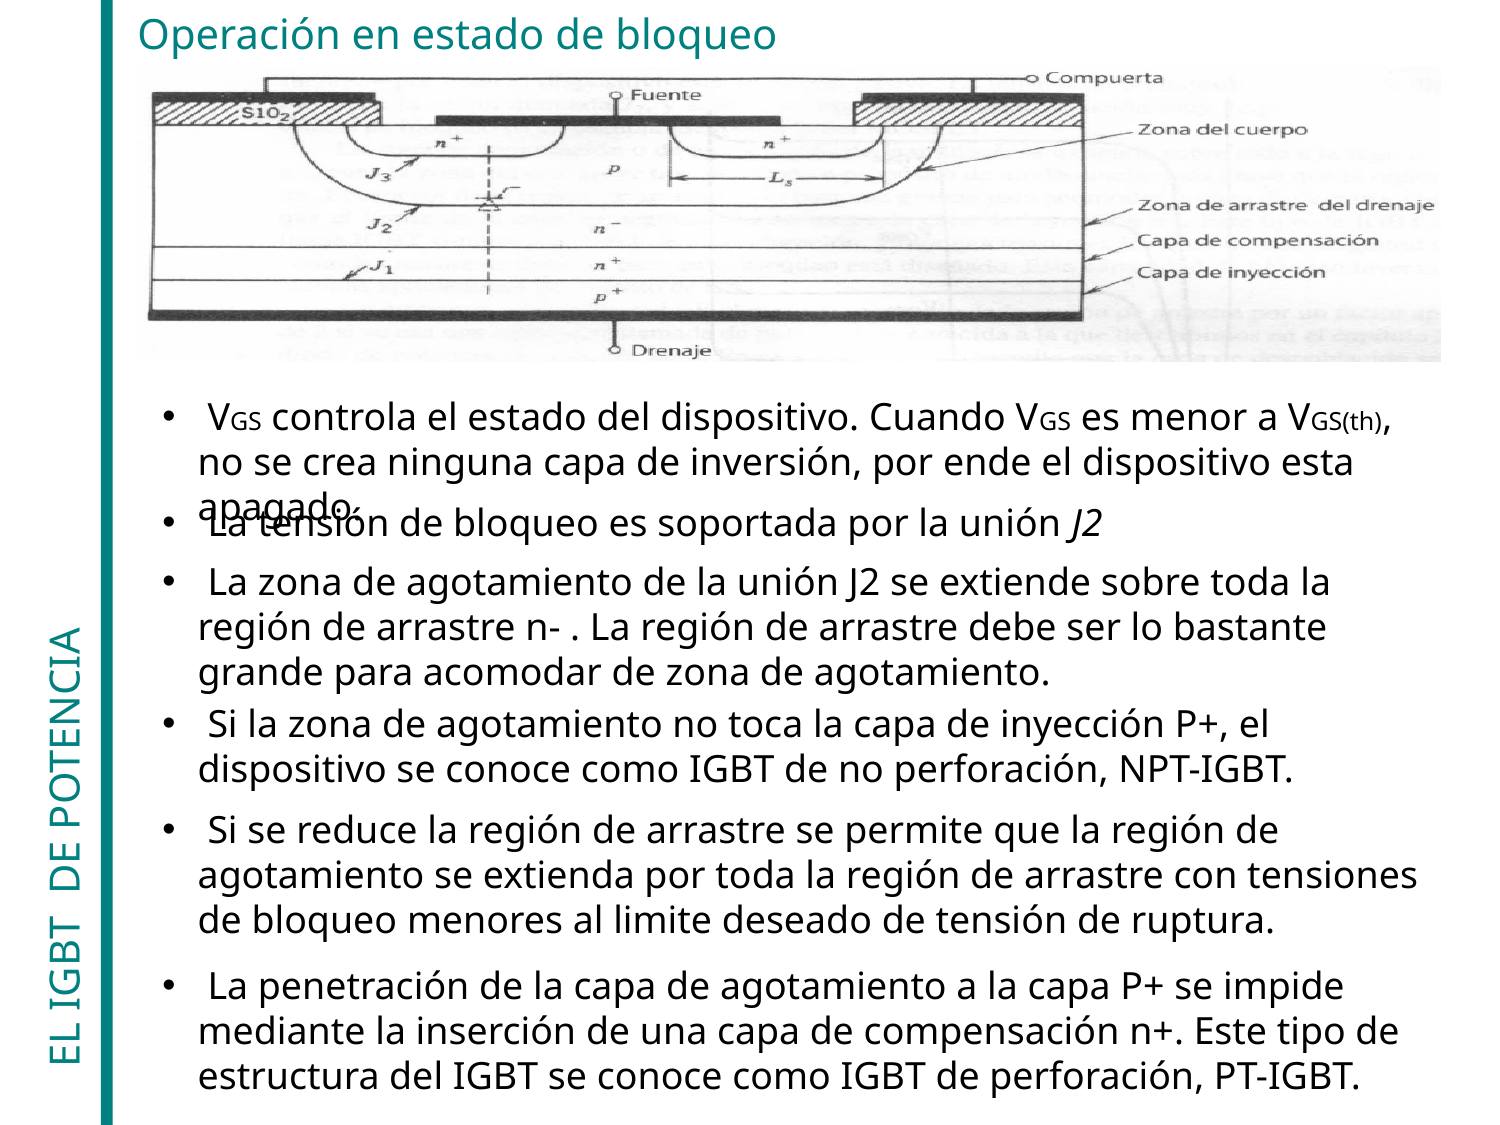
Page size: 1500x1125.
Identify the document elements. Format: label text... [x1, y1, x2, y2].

text_box La zona de agotamiento de la unión J2 se extiende sobre toda la región de arrastre n- . La región de arrastre debe ser lo bastante grande para acomodar de zona de agotamiento. [147, 550, 1442, 692]
text_box VGS controla el estado del dispositivo. Cuando VGS es menor a VGS(th), no se crea ninguna capa de inversión, por ende el dispositivo esta apagado. [147, 385, 1442, 491]
text_box La tensión de bloqueo es soportada por la unión J2 [147, 491, 1442, 550]
text_box EL IGBT DE POTENCIA [30, 31, 96, 1083]
picture [135, 66, 1442, 362]
text_box Si la zona de agotamiento no toca la capa de inyección P+, el dispositivo se conoce como IGBT de no perforación, NPT-IGBT. [147, 692, 1442, 798]
text_box [100, 0, 113, 1125]
text_box Si se reduce la región de arrastre se permite que la región de agotamiento se extienda por toda la región de arrastre con tensiones de bloqueo menores al limite deseado de tensión de ruptura. [147, 798, 1442, 949]
text_box La penetración de la capa de agotamiento a la capa P+ se impide mediante la inserción de una capa de compensación n+. Este tipo de estructura del IGBT se conoce como IGBT de perforación, PT-IGBT. [147, 954, 1442, 1105]
text_box Operación en estado de bloqueo [122, 0, 820, 65]
